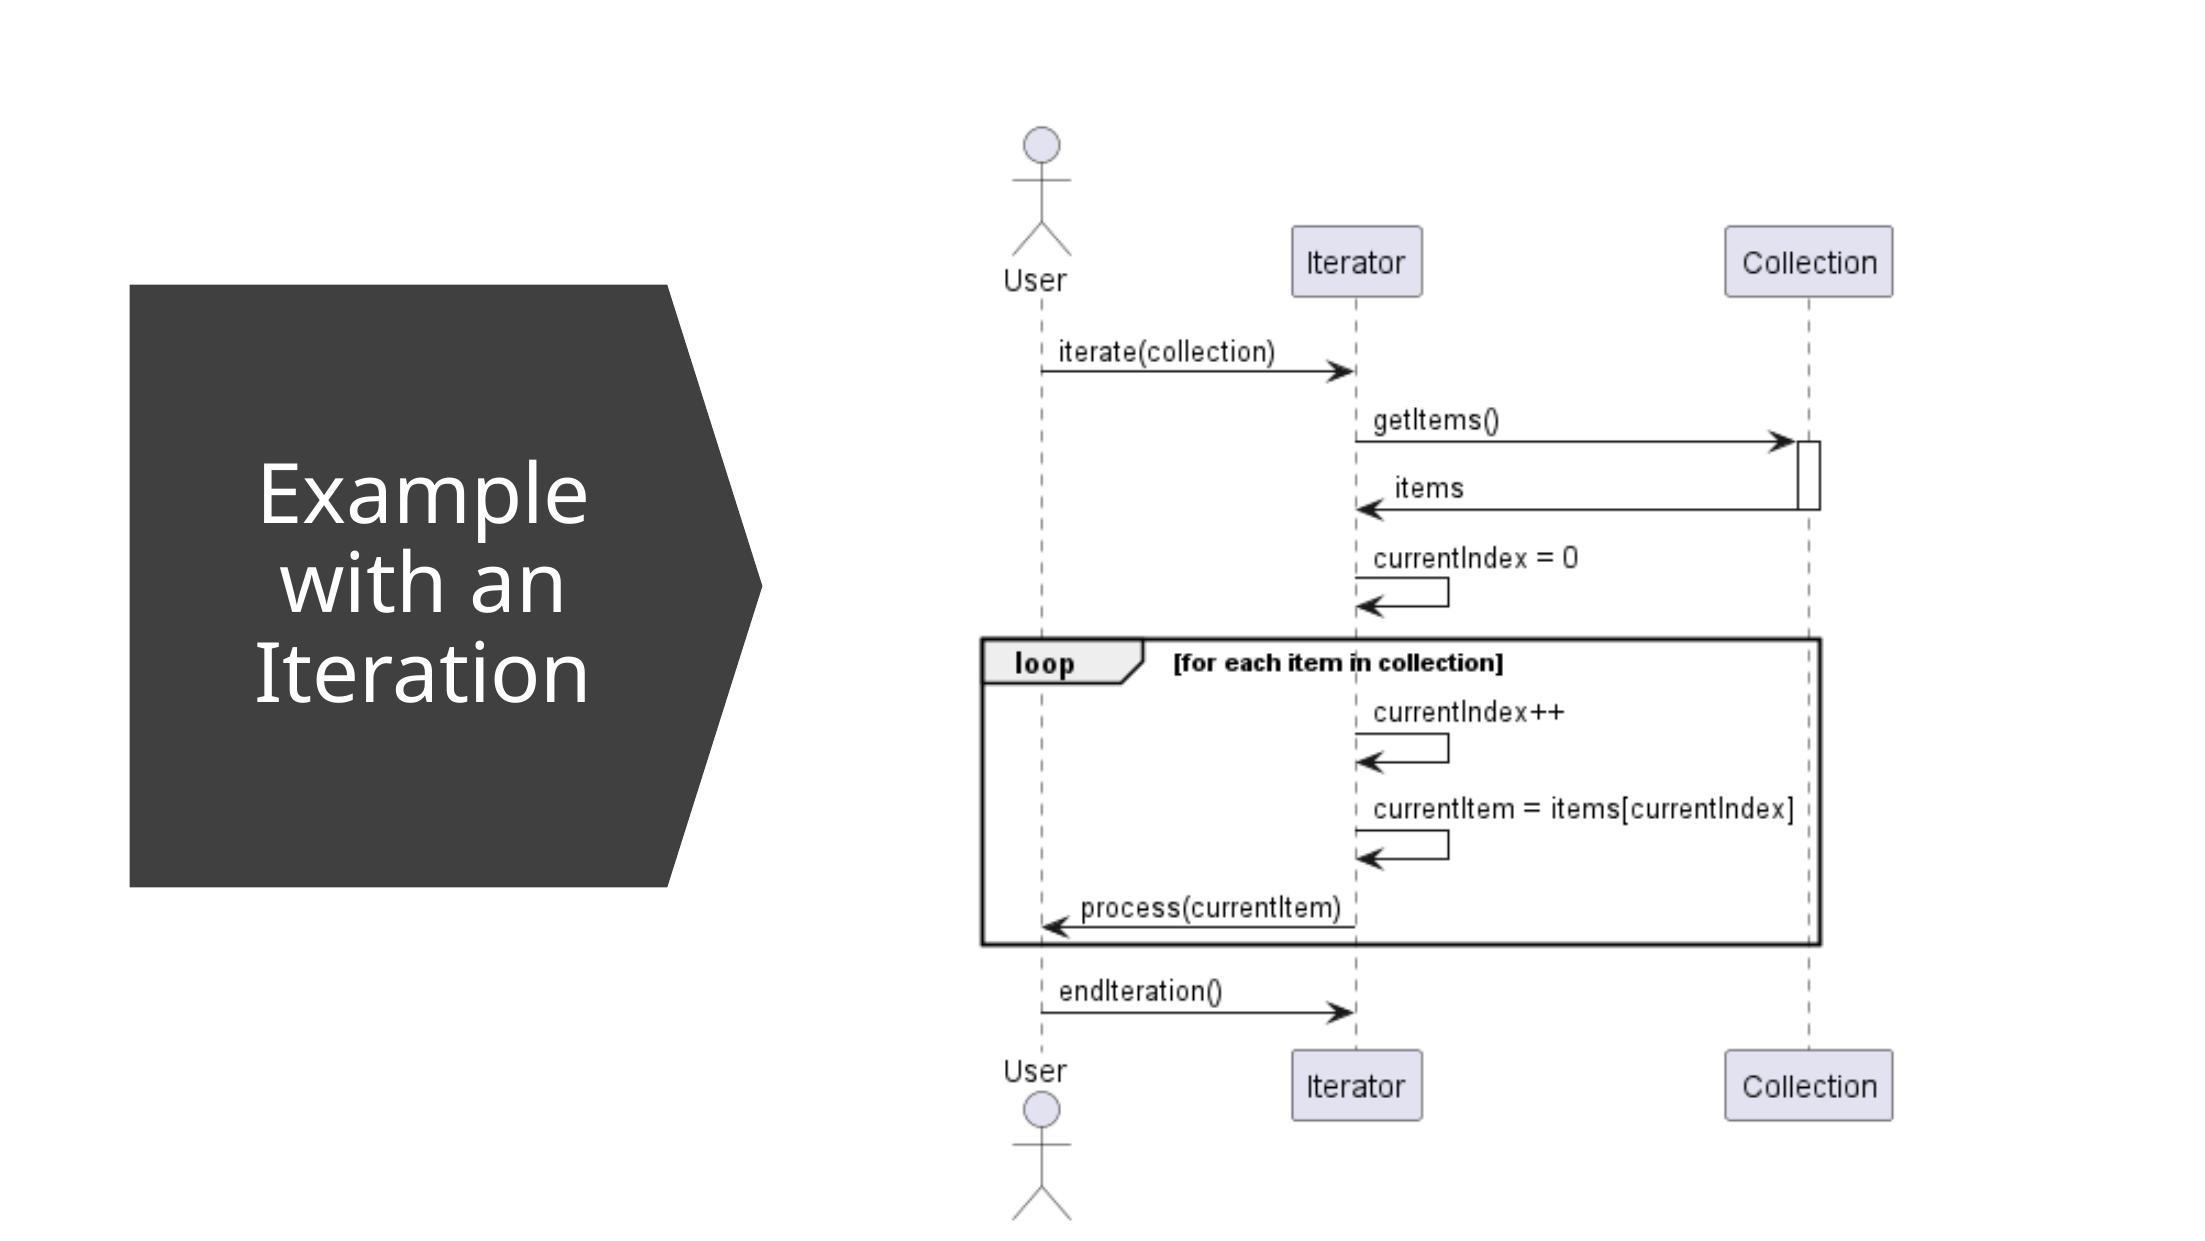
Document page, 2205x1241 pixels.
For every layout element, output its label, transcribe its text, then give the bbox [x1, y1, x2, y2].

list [960, 116, 1903, 1232]
text_box [128, 283, 764, 889]
title Example with an Iteration [186, 355, 662, 817]
